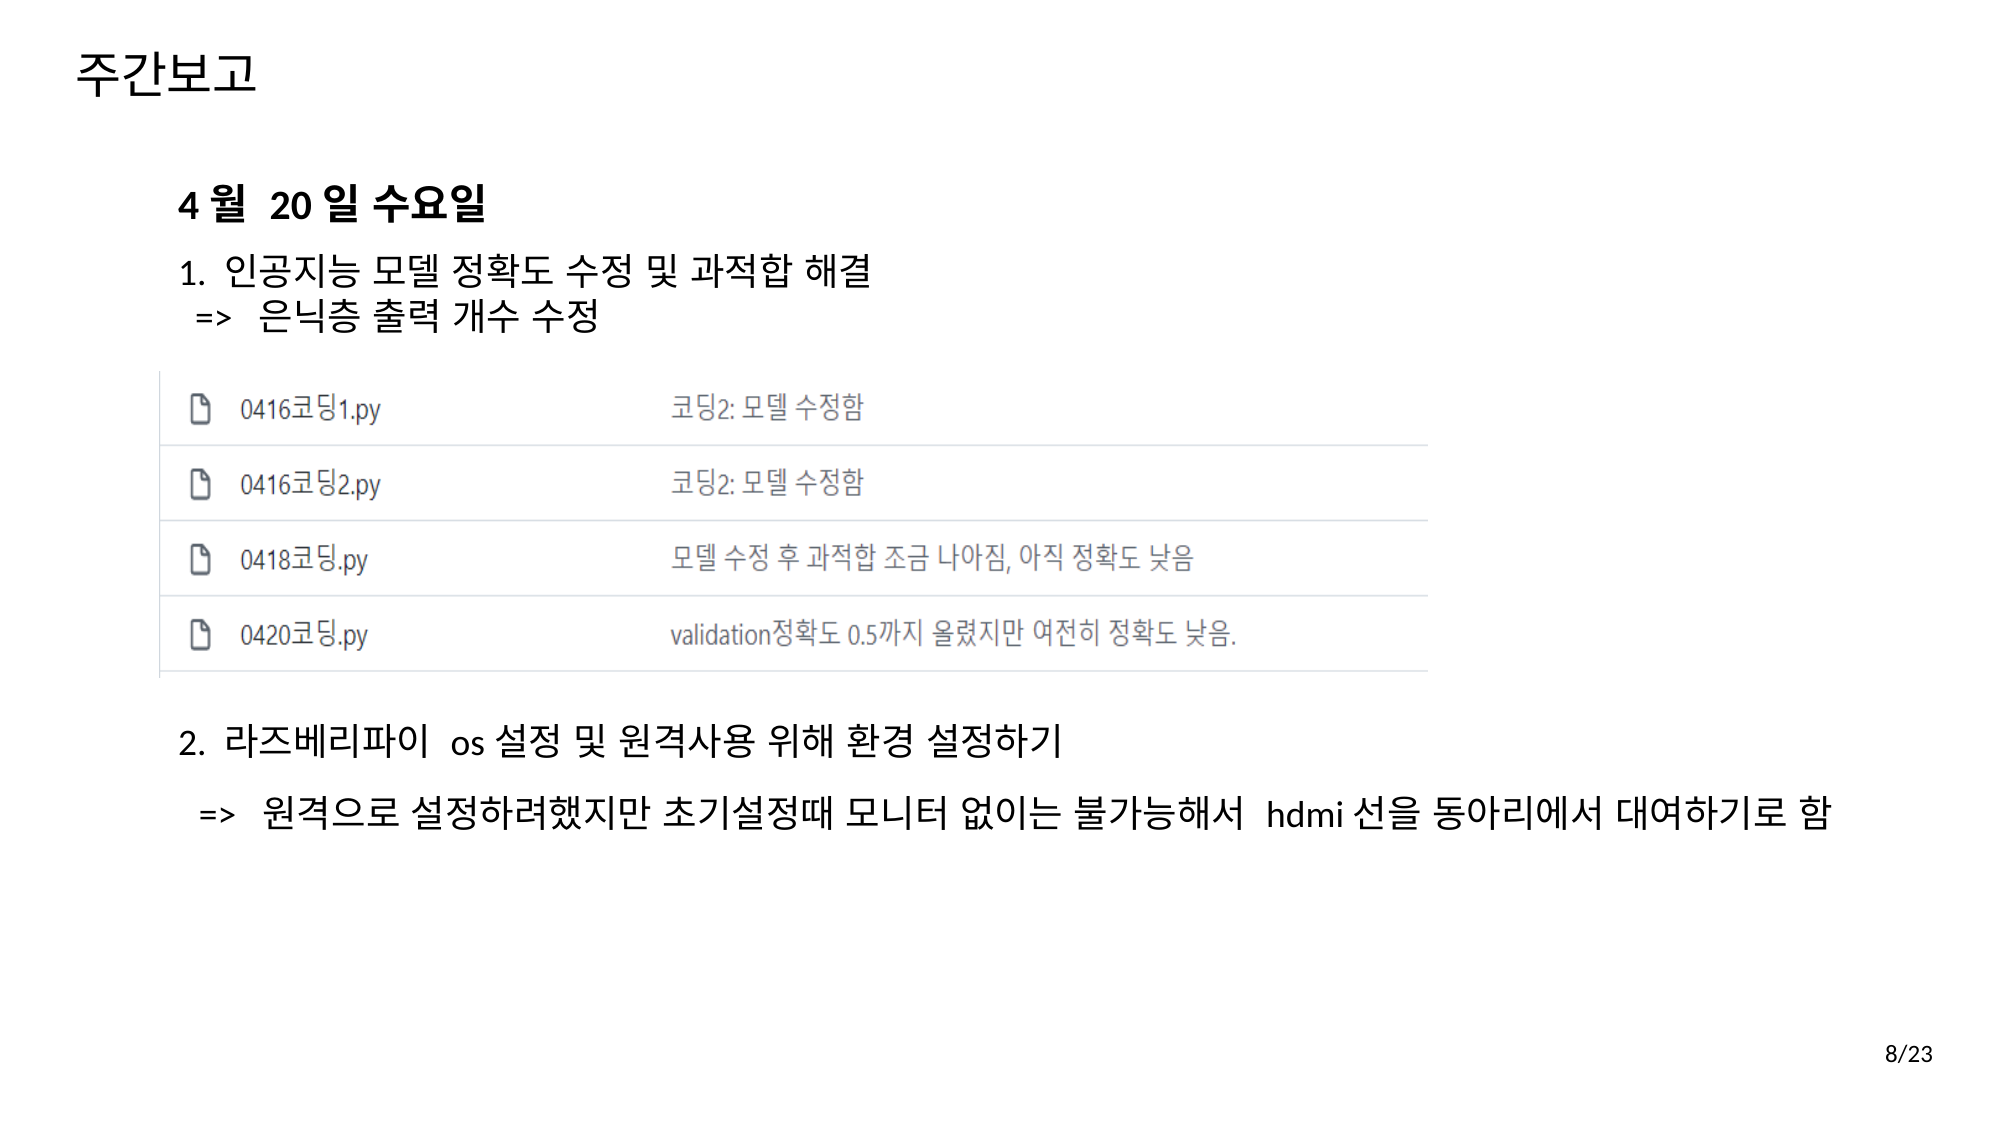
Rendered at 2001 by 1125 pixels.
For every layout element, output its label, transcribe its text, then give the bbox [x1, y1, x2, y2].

text_box 주간보고 [60, 36, 274, 112]
picture [159, 370, 1429, 679]
text_box 4월 20일 수요일 1. 인공지능 모델 정확도 수정 및 과적합 해결 => 은닉층 출력 개수 수정 2. 라즈베리파이 os설정 및 원격사용 위해 환경 설정하기 => 원격으로 설정하려했지만 초기설정때 모니터 없이는 불가능해서 hdmi선을 동아리에서 대여하기로 함 [163, 170, 2000, 843]
text_box 8/23 [1870, 1030, 1949, 1075]
